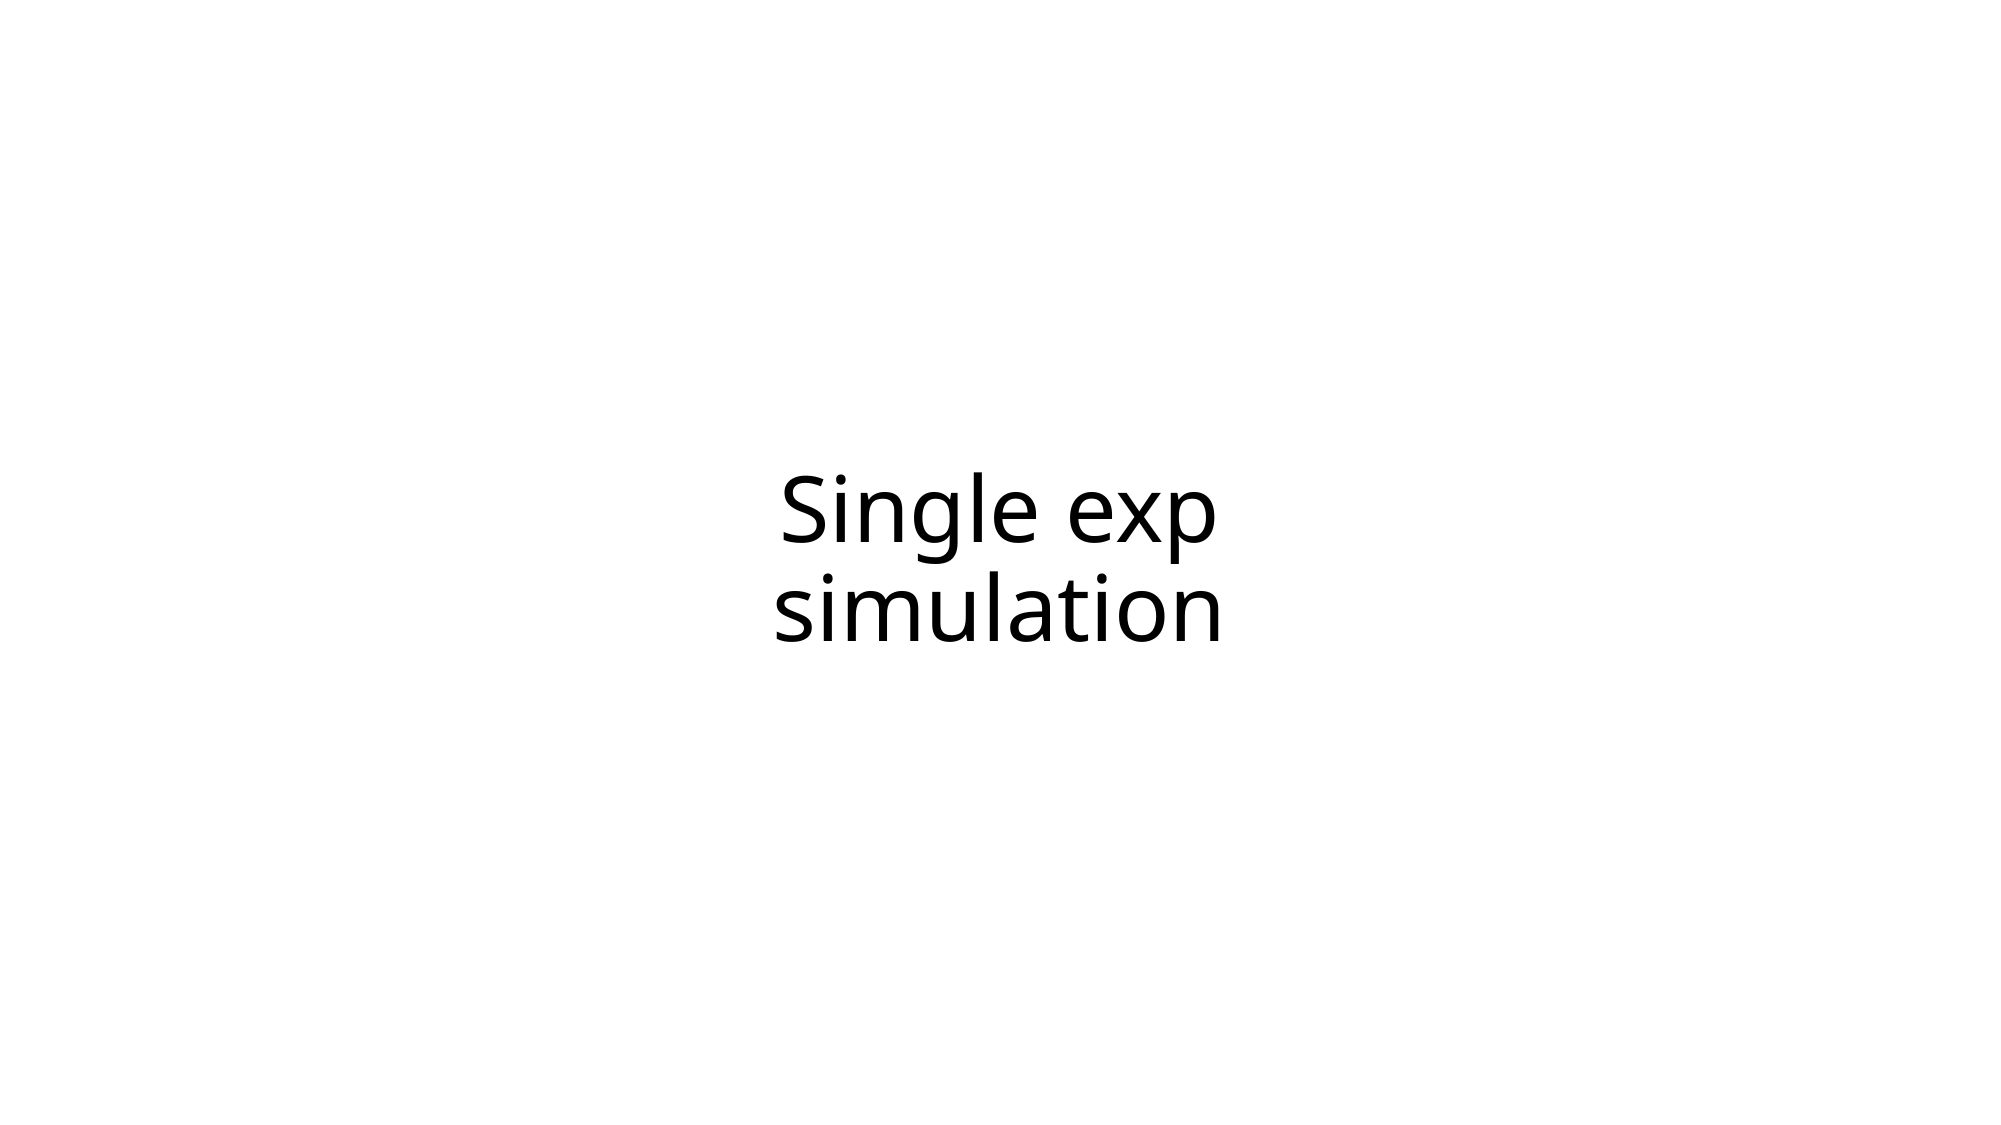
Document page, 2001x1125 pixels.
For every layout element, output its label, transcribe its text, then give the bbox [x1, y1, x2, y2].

title Single exp simulation [572, 453, 1428, 672]
